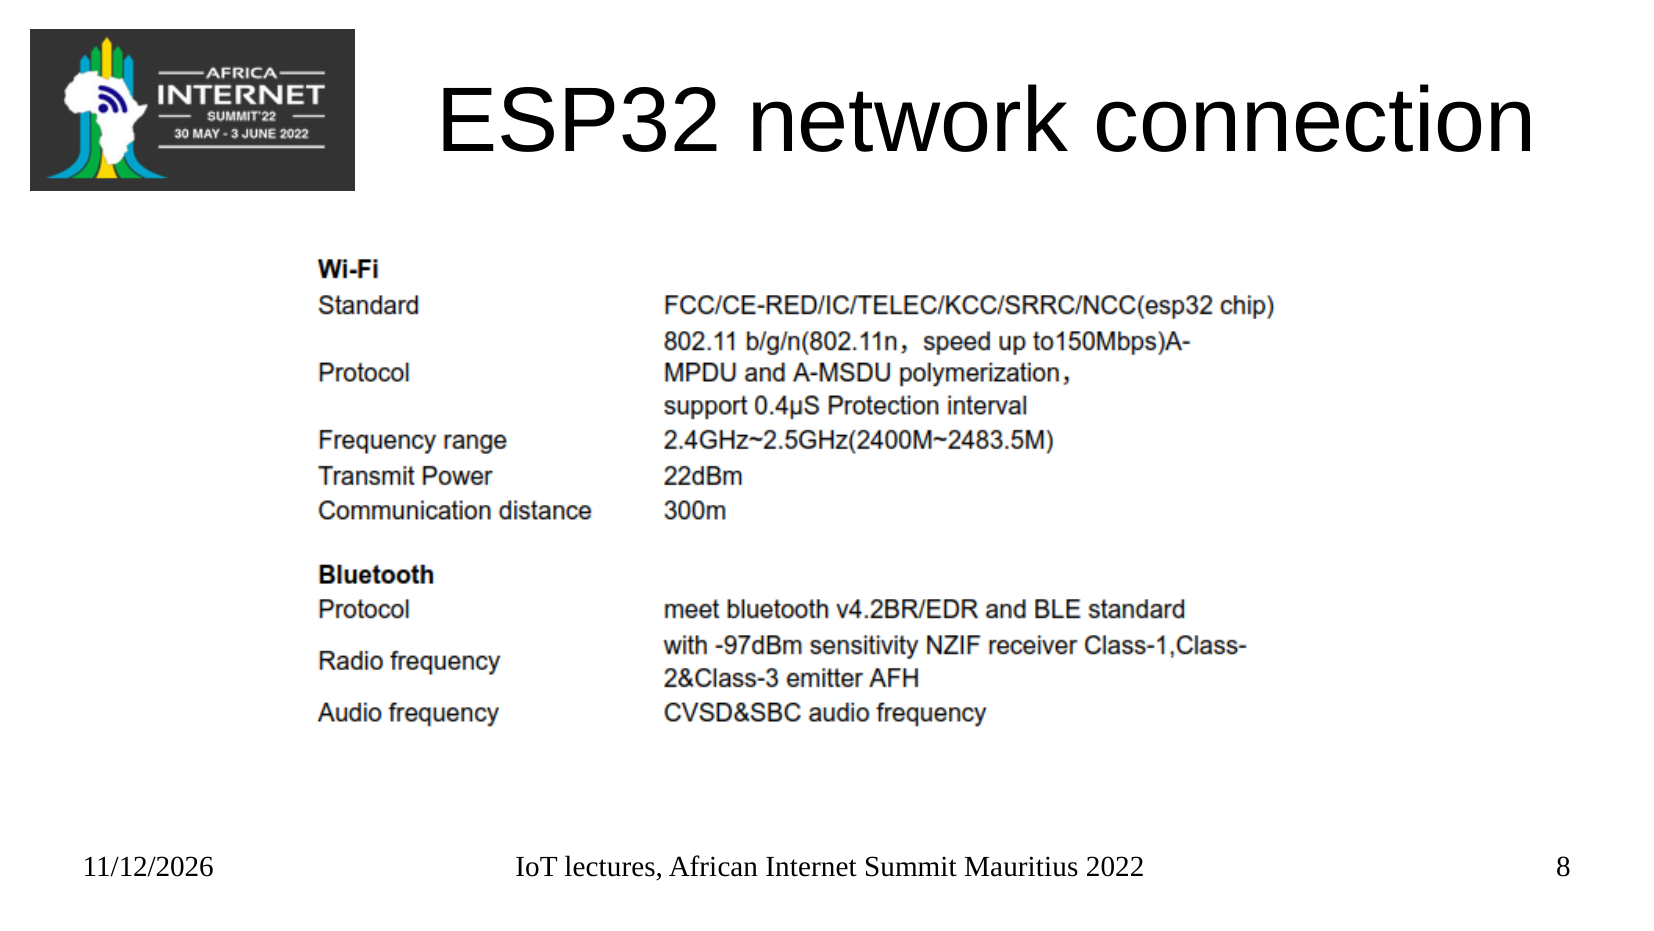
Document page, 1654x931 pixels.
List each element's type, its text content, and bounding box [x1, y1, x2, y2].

title ESP32 network connection [403, 37, 1571, 193]
footer IoT lectures, African Internet Summit Mauritius 2022 [509, 847, 1152, 912]
picture [30, 29, 355, 191]
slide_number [82, 847, 468, 912]
picture [294, 247, 1300, 739]
slide_number 8 [1185, 847, 1571, 912]
